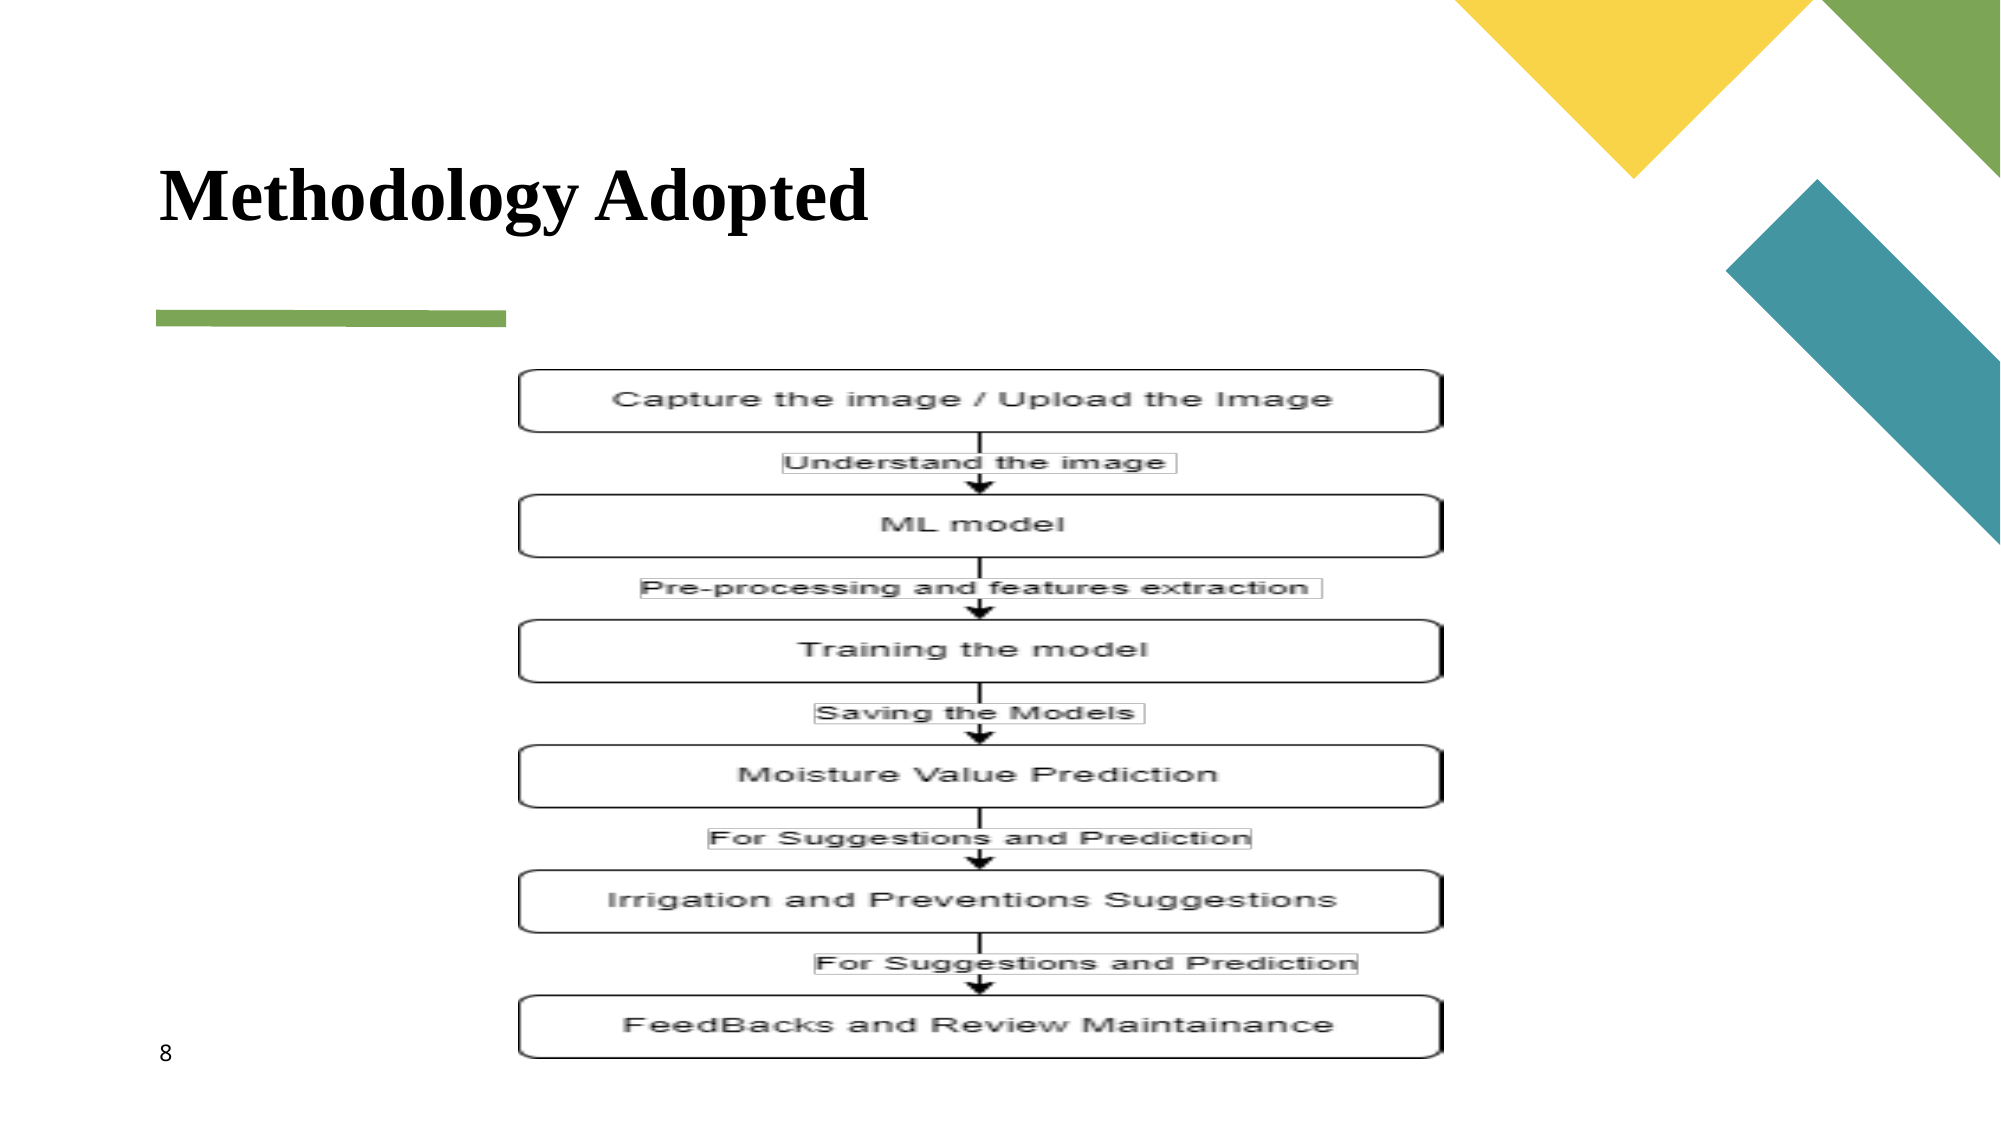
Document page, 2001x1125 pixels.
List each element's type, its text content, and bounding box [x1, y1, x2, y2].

title Methodology Adopted [159, 126, 947, 237]
slide_number 8 [159, 1038, 246, 1080]
picture [518, 369, 1444, 1060]
